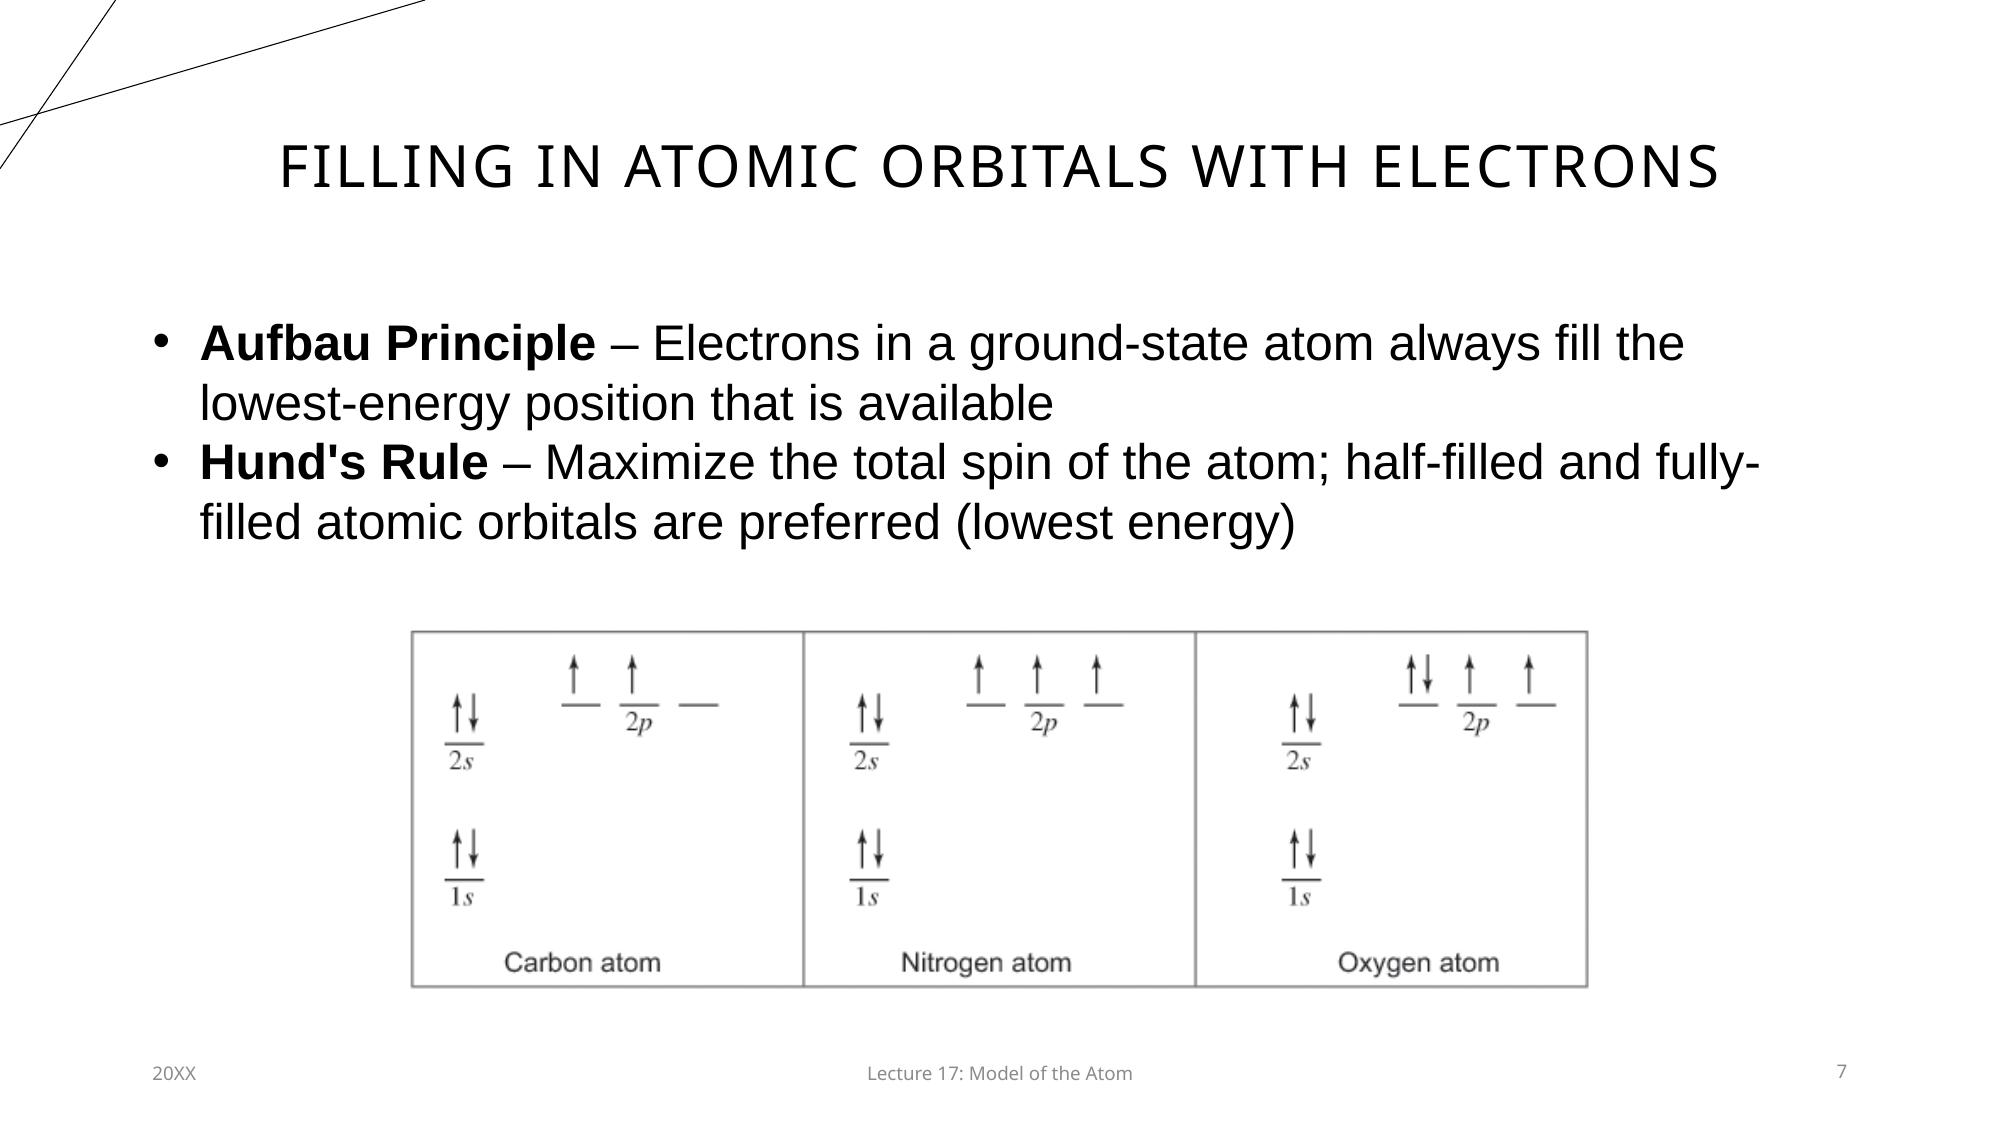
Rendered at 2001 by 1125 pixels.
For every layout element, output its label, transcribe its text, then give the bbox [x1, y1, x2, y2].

slide_number 7 [1412, 1042, 1863, 1103]
picture [406, 626, 1594, 994]
footer Lecture 17: Model of the Atom​ [662, 1042, 1338, 1103]
slide_number 20XX [137, 1042, 588, 1103]
text_box Aufbau Principle – Electrons in a ground-state atom always fill the lowest-energy position that is available Hund's Rule – Maximize the total spin of the atom; half-filled and fully-filled atomic orbitals are preferred (lowest energy) [137, 302, 1858, 558]
title Filling in atomic orbitals with electrons [137, 59, 1863, 278]
